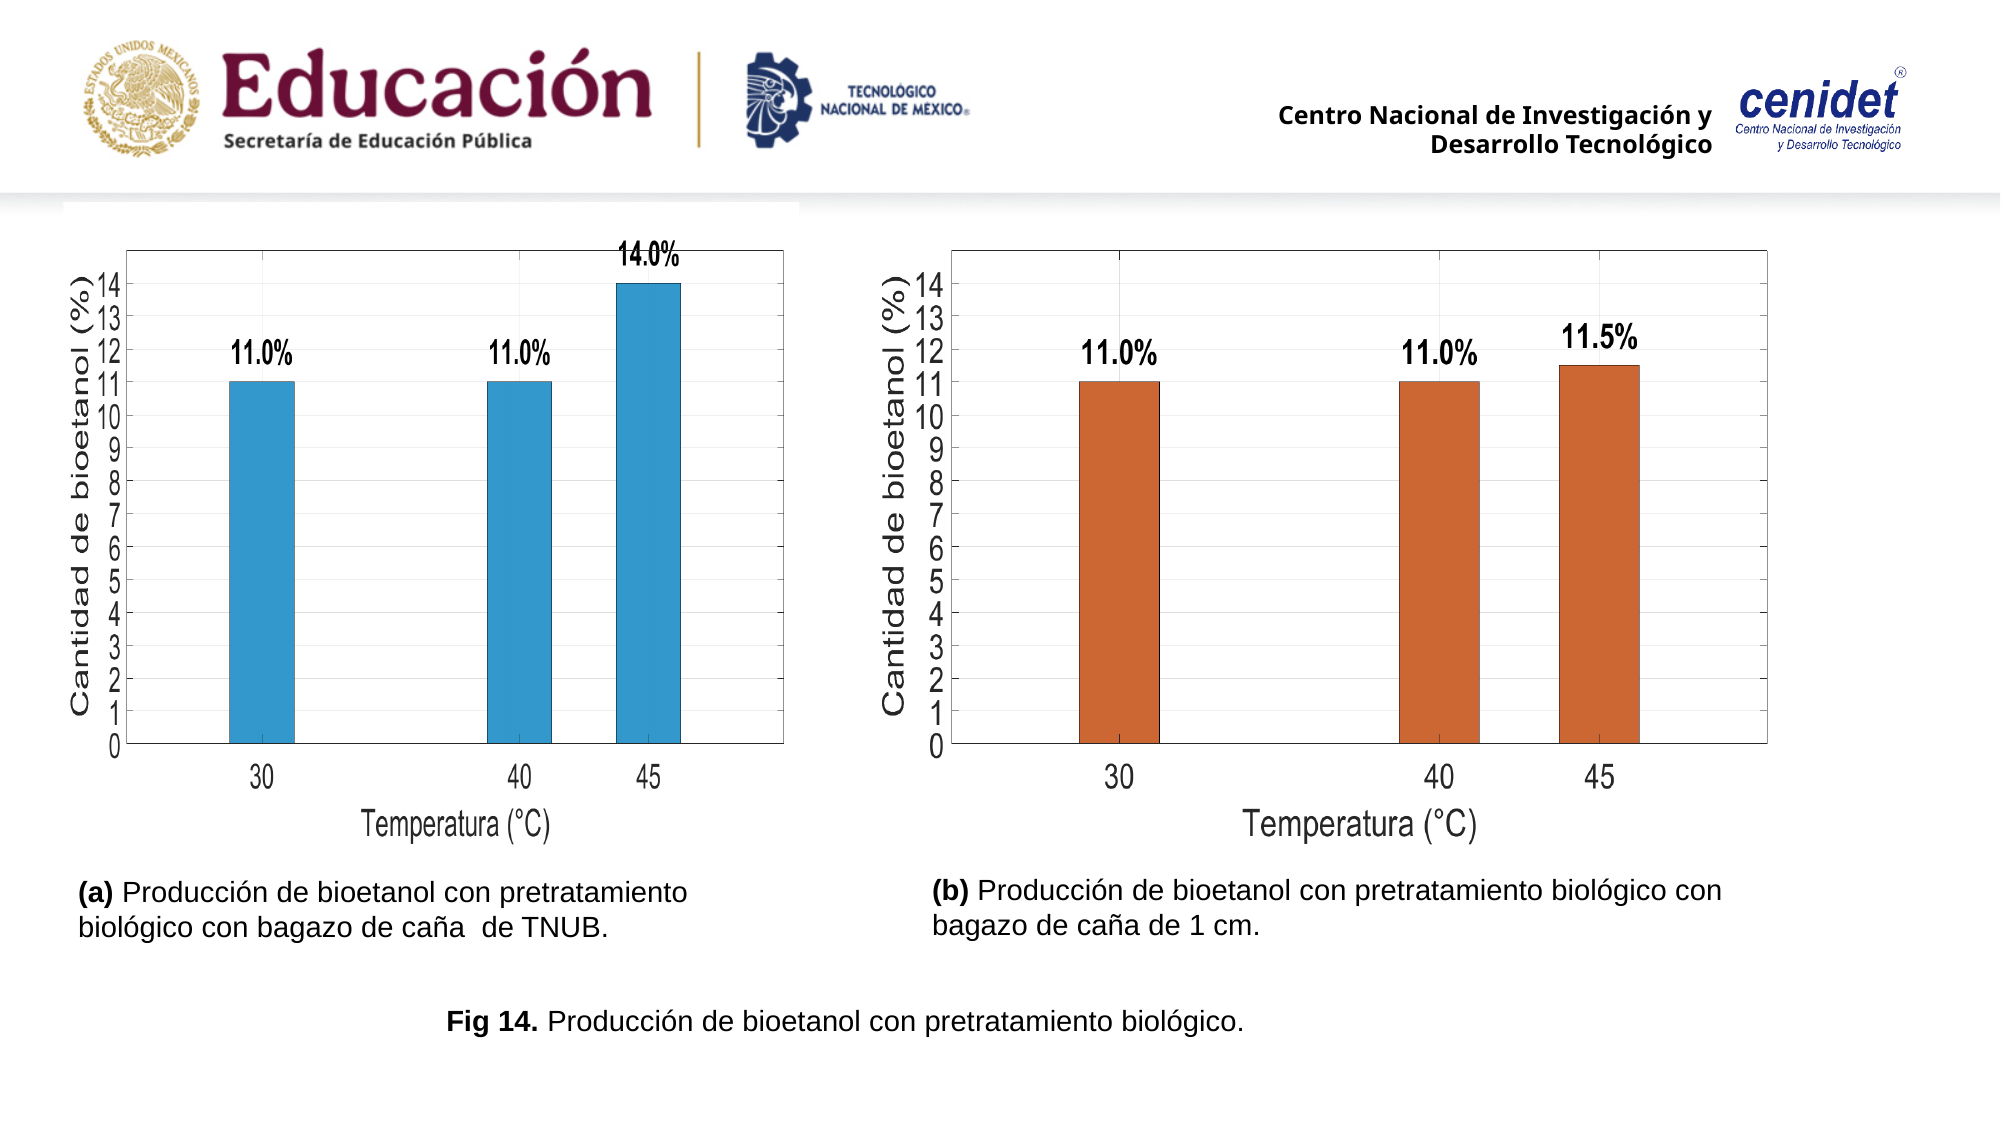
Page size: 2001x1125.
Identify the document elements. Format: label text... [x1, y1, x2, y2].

picture [0, 0, 2001, 1125]
text_box (a) Producción de bioetanol con pretratamiento biológico con bagazo de caña de TNUB. [63, 865, 800, 951]
text_box Centro Nacional de Investigación y Desarrollo Tecnológico [1177, 91, 1727, 167]
text_box Fig 14. Producción de bioetanol con pretratamiento biológico. [431, 994, 1432, 1045]
text_box (b) Producción de bioetanol con pretratamiento biológico con bagazo de caña de 1 cm. [917, 863, 1821, 949]
